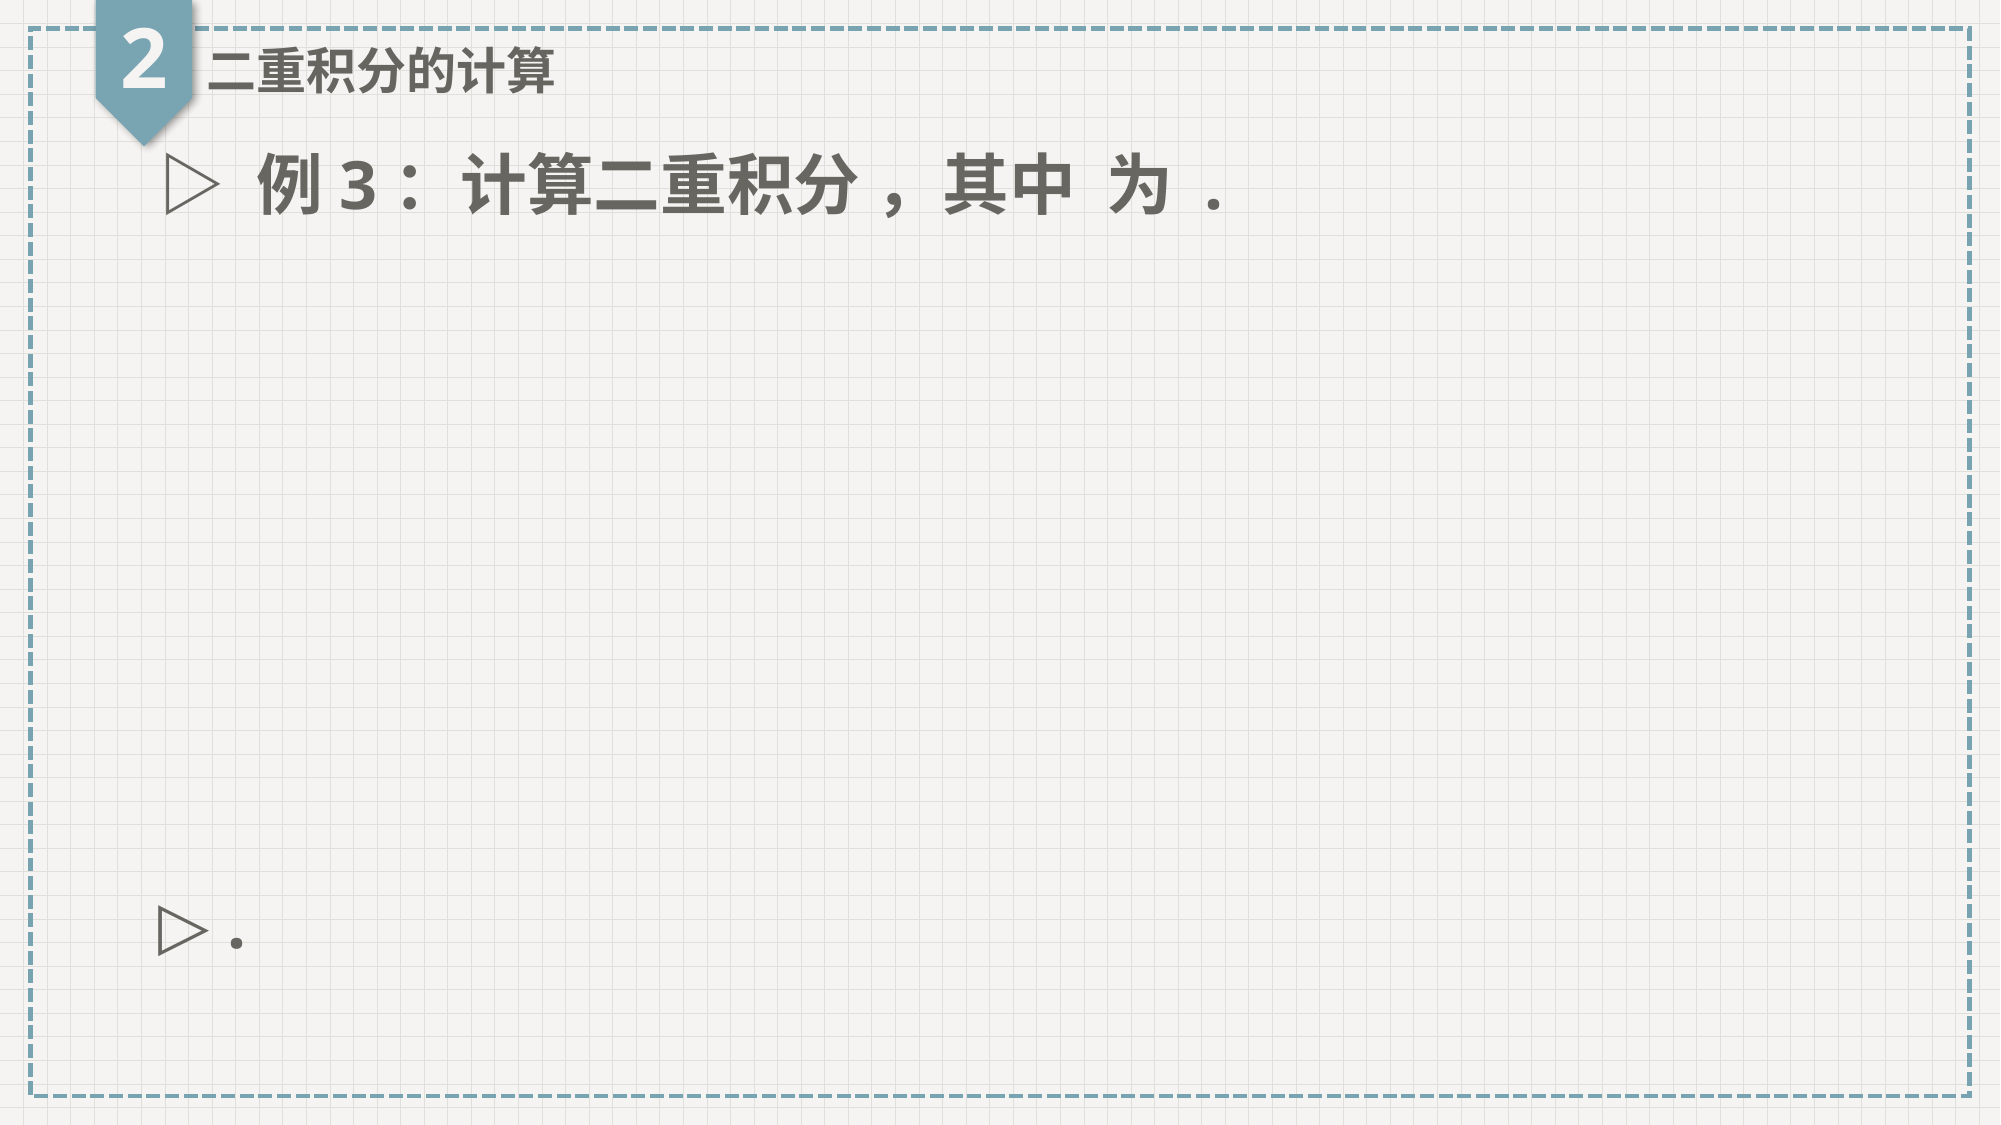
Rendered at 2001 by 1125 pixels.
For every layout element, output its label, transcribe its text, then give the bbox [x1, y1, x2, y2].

list 2 [95, 0, 193, 123]
list 二重积分的计算 [192, 35, 1114, 112]
